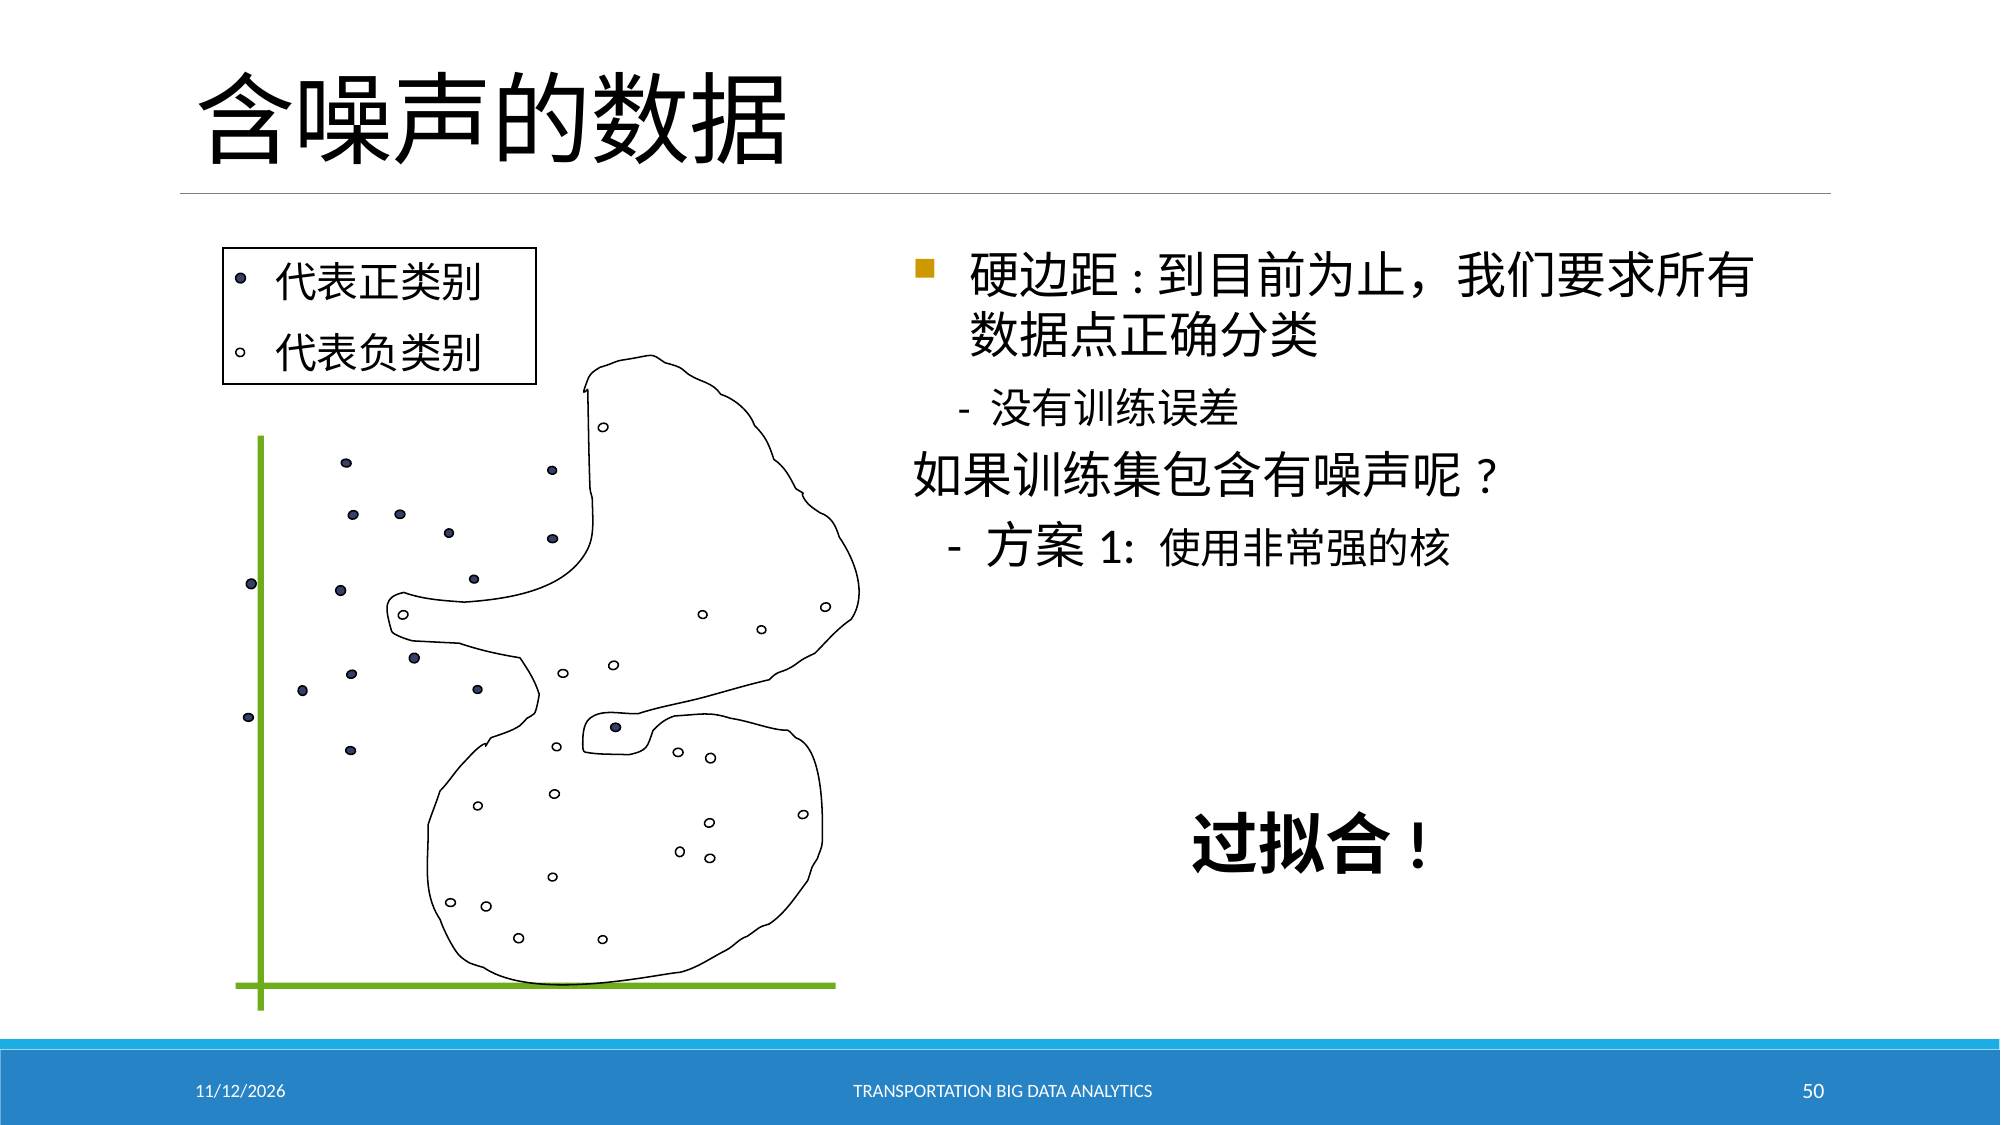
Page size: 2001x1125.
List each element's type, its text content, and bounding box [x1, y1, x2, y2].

text_box [583, 355, 752, 419]
title 含噪声的数据 [180, 20, 1830, 185]
text_box 硬边距:到目前为止，我们要求所有数据点正确分类 - 没有训练误差 如果训练集包含有噪声呢? - 方案1: 使用非常强的核 [898, 235, 1793, 961]
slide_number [180, 1059, 586, 1120]
slide_number 50 [1624, 1059, 1840, 1120]
text_box [845, 546, 860, 624]
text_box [235, 422, 837, 1012]
footer Transportation Big Data Analytics [609, 1059, 1401, 1120]
text_box 过拟合! [1110, 760, 1511, 924]
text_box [222, 247, 537, 391]
